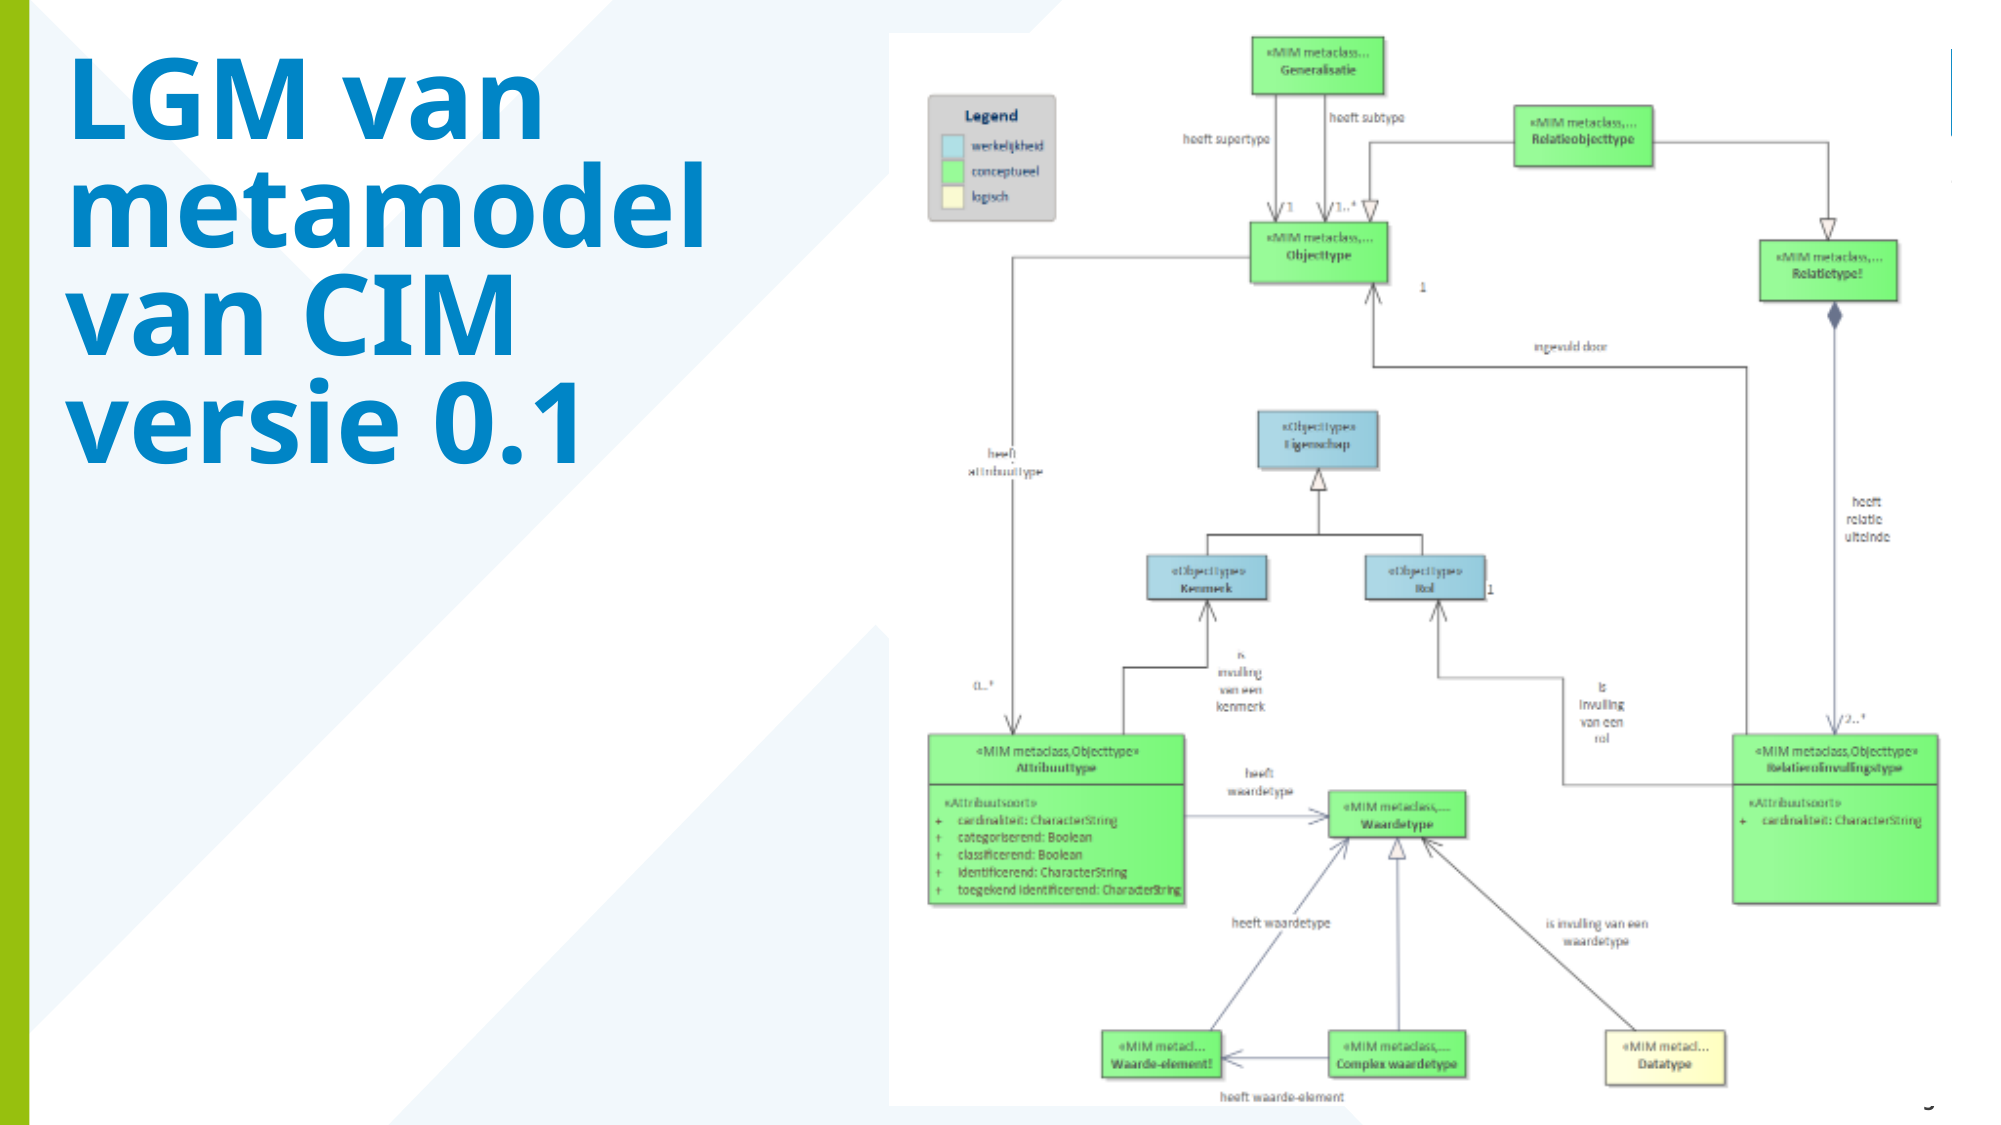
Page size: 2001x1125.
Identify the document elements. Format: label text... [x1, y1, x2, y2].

slide_number 5 [1824, 1106, 1951, 1120]
title LGM van metamodel van CIM versie 0.1 [49, 381, 889, 493]
picture [889, 33, 1955, 1106]
